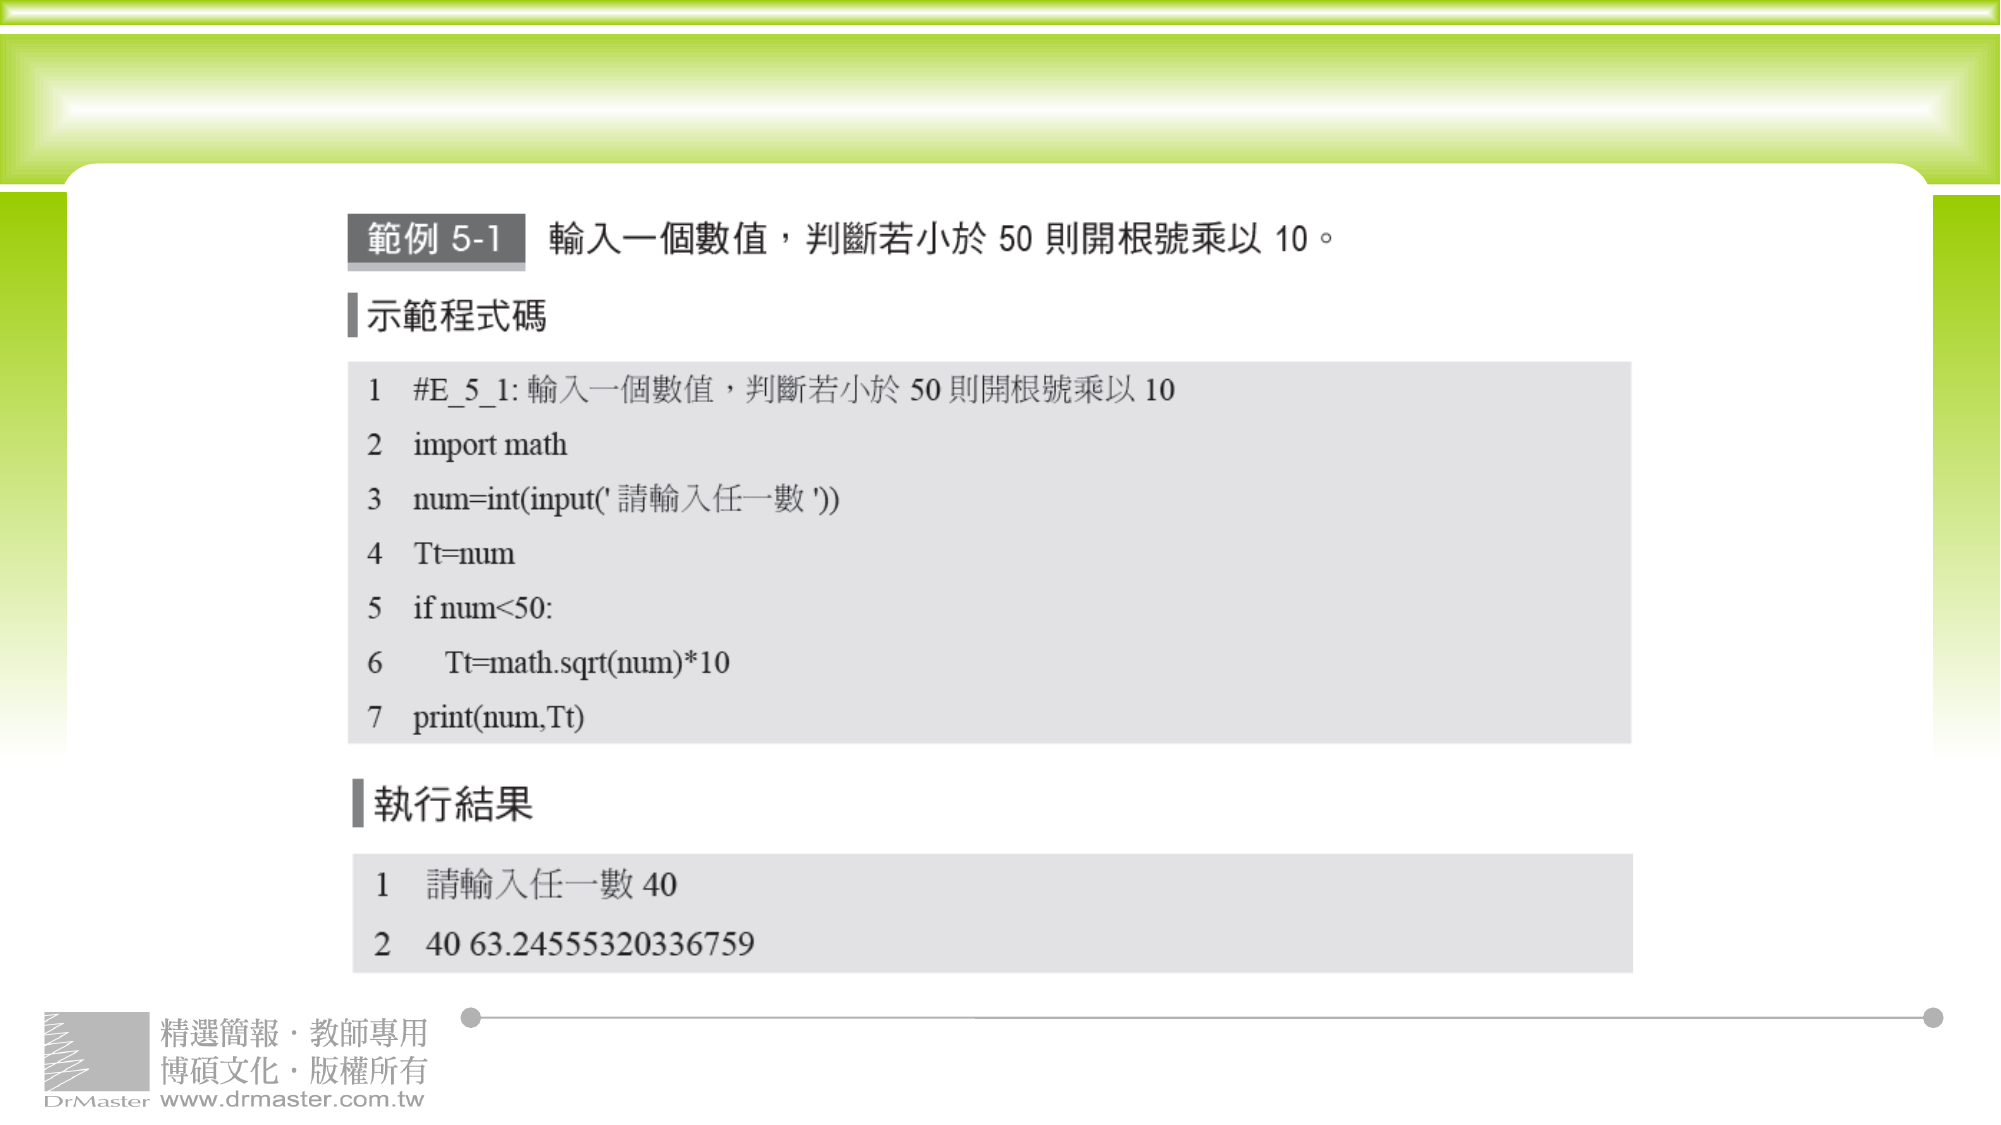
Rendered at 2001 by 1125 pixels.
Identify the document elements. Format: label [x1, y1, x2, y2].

list [315, 185, 1634, 769]
picture [44, 1012, 429, 1110]
picture [339, 767, 1634, 997]
